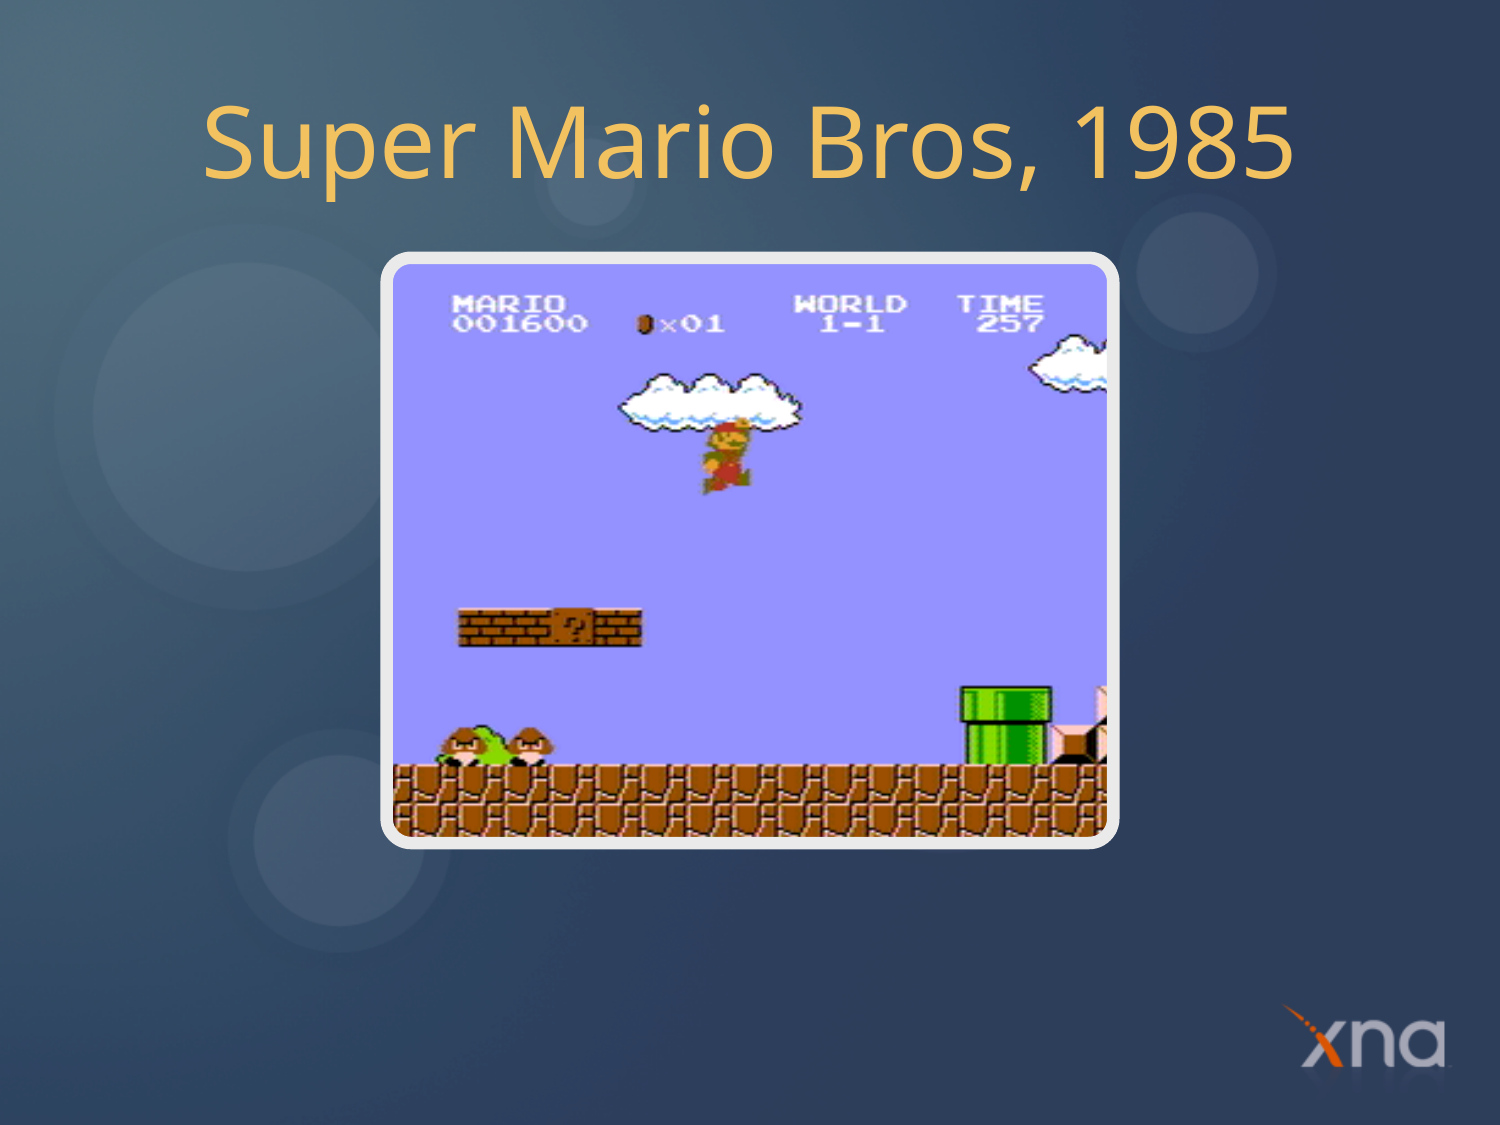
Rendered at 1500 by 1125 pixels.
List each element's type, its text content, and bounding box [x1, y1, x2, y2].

picture [0, 0, 1500, 1125]
title Super Mario Bros, 1985 [74, 44, 1426, 233]
